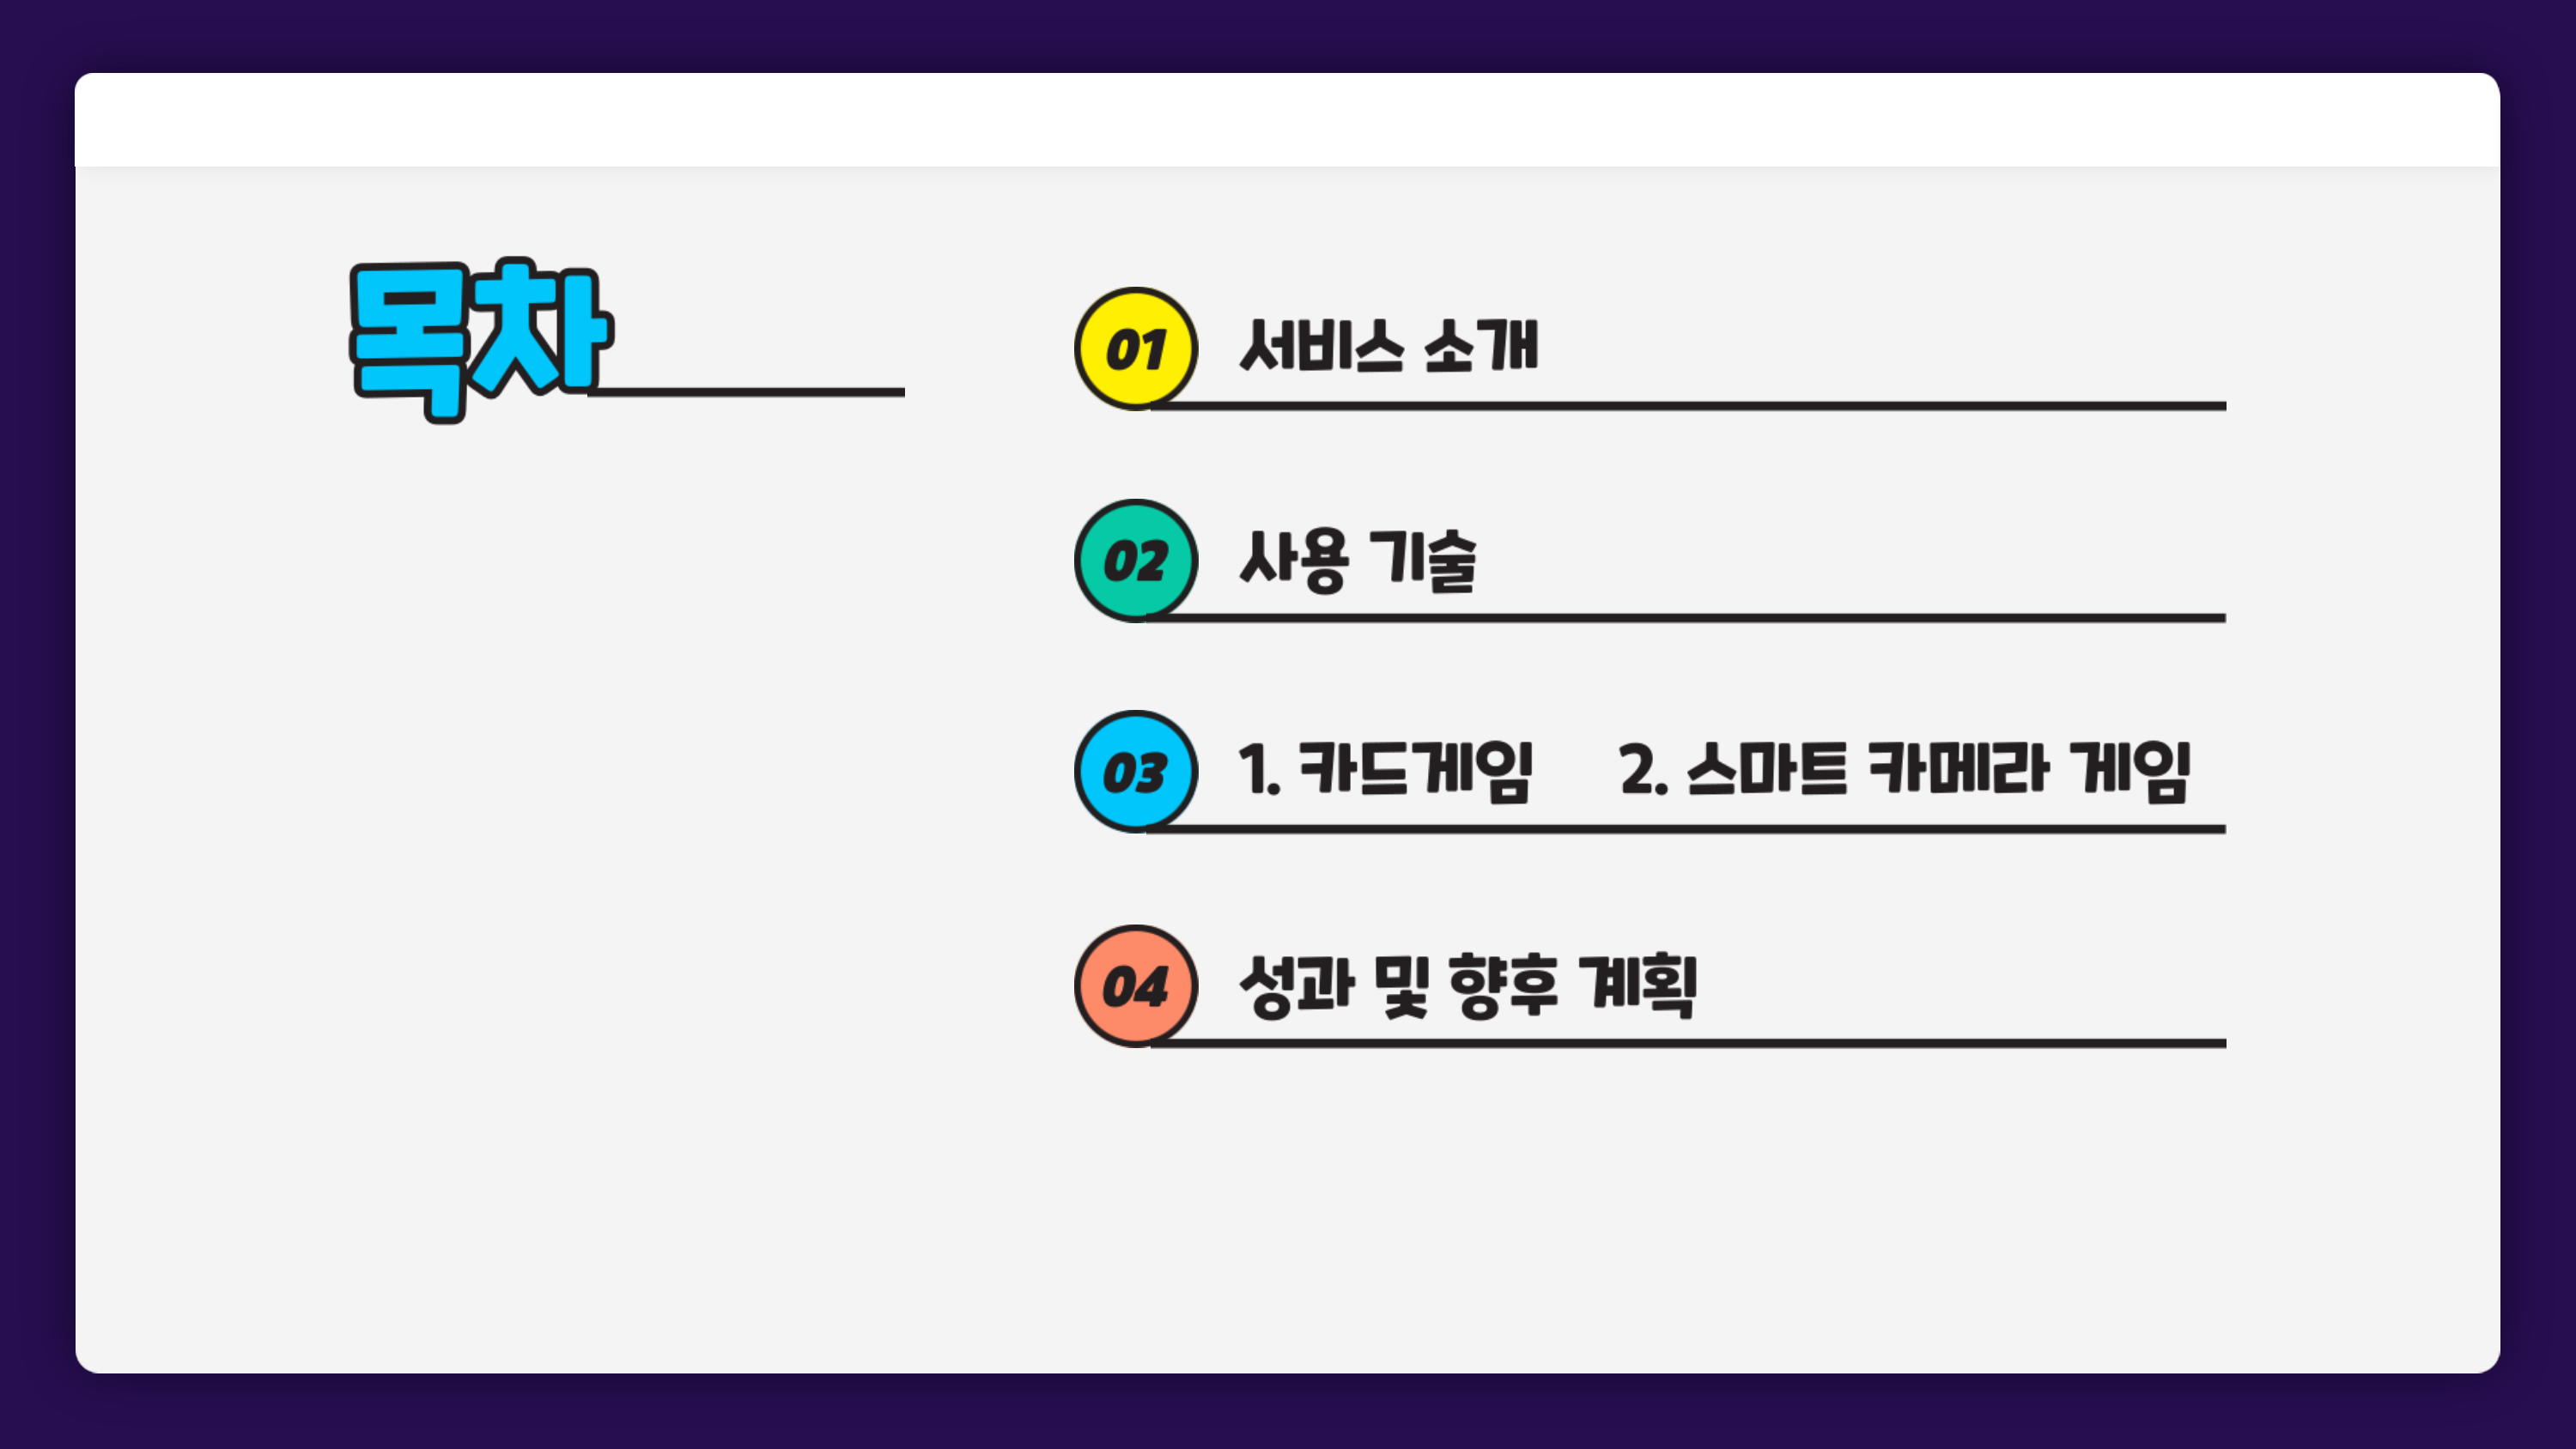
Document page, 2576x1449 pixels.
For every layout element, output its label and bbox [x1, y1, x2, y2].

text_box [1146, 810, 2227, 847]
text_box [1151, 388, 2227, 425]
picture [0, 0, 2576, 1449]
text_box [75, 73, 2500, 167]
text_box [1074, 499, 1199, 623]
text_box [1074, 709, 1199, 834]
text_box [1151, 1025, 2227, 1062]
text_box [75, 175, 2500, 1373]
text_box [1074, 287, 1199, 411]
text_box [1074, 924, 1199, 1048]
text_box [1146, 599, 2227, 636]
text_box [587, 374, 905, 411]
